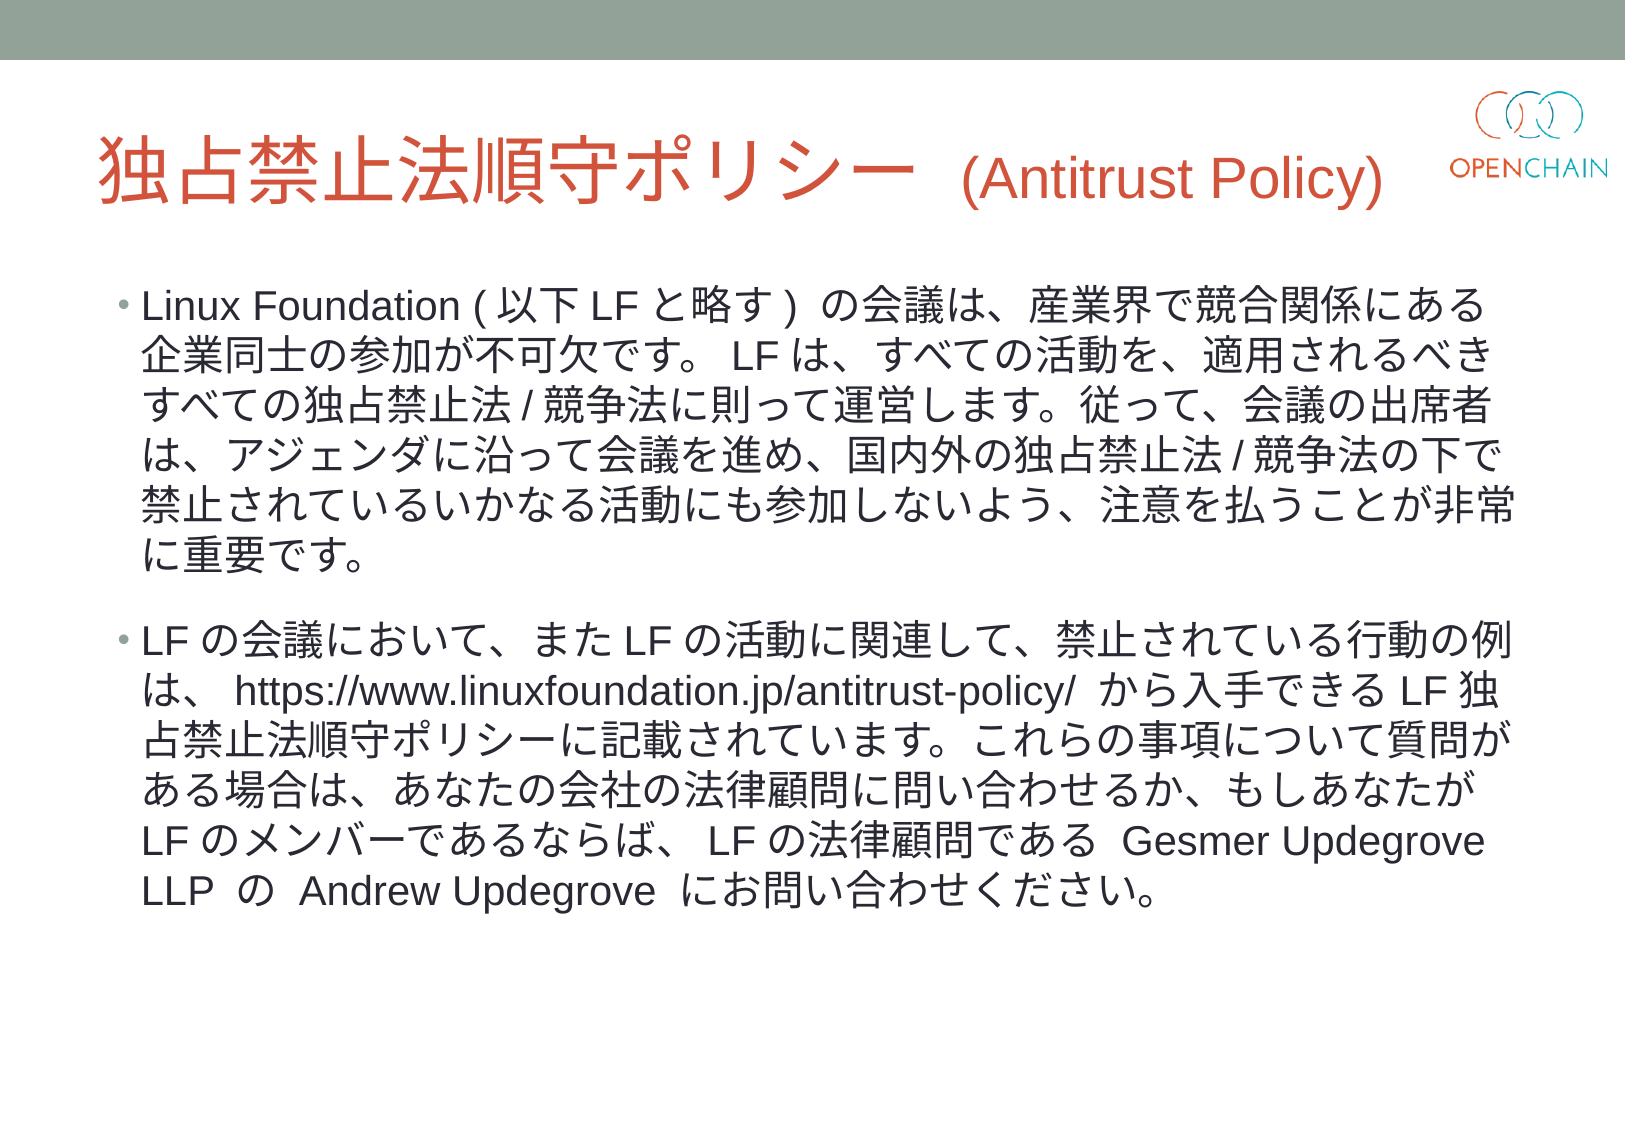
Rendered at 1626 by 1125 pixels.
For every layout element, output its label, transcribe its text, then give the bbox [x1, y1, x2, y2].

title 独占禁止法順守ポリシー (Antitrust Policy) [81, 87, 1544, 250]
list Linux Foundation (以下LFと略す) の会議は、産業界で競合関係にある企業同士の参加が不可欠です。LFは、すべての活動を、適用されるべきすべての独占禁止法/競争法に則って運営します。従って、会議の出席者は、アジェンダに沿って会議を進め、国内外の独占禁止法/競争法の下で禁止されているいかなる活動にも参加しないよう、注意を払うことが非常に重要です。 LFの会議において、またLFの活動に関連して、禁止されている行動の例は、https://www.linuxfoundation.jp/antitrust-policy/ から入手できるLF独占禁止法順守ポリシーに記載されています。これらの事項について質問がある場合は、あなたの会社の法律顧問に問い合わせるか、もしあなたがLFのメンバーであるならば、LFの法律顧問である Gesmer Updegrove LLP の Andrew Updegrove にお問い合わせください。 [81, 263, 1544, 1064]
picture [1544, 91, 1607, 178]
